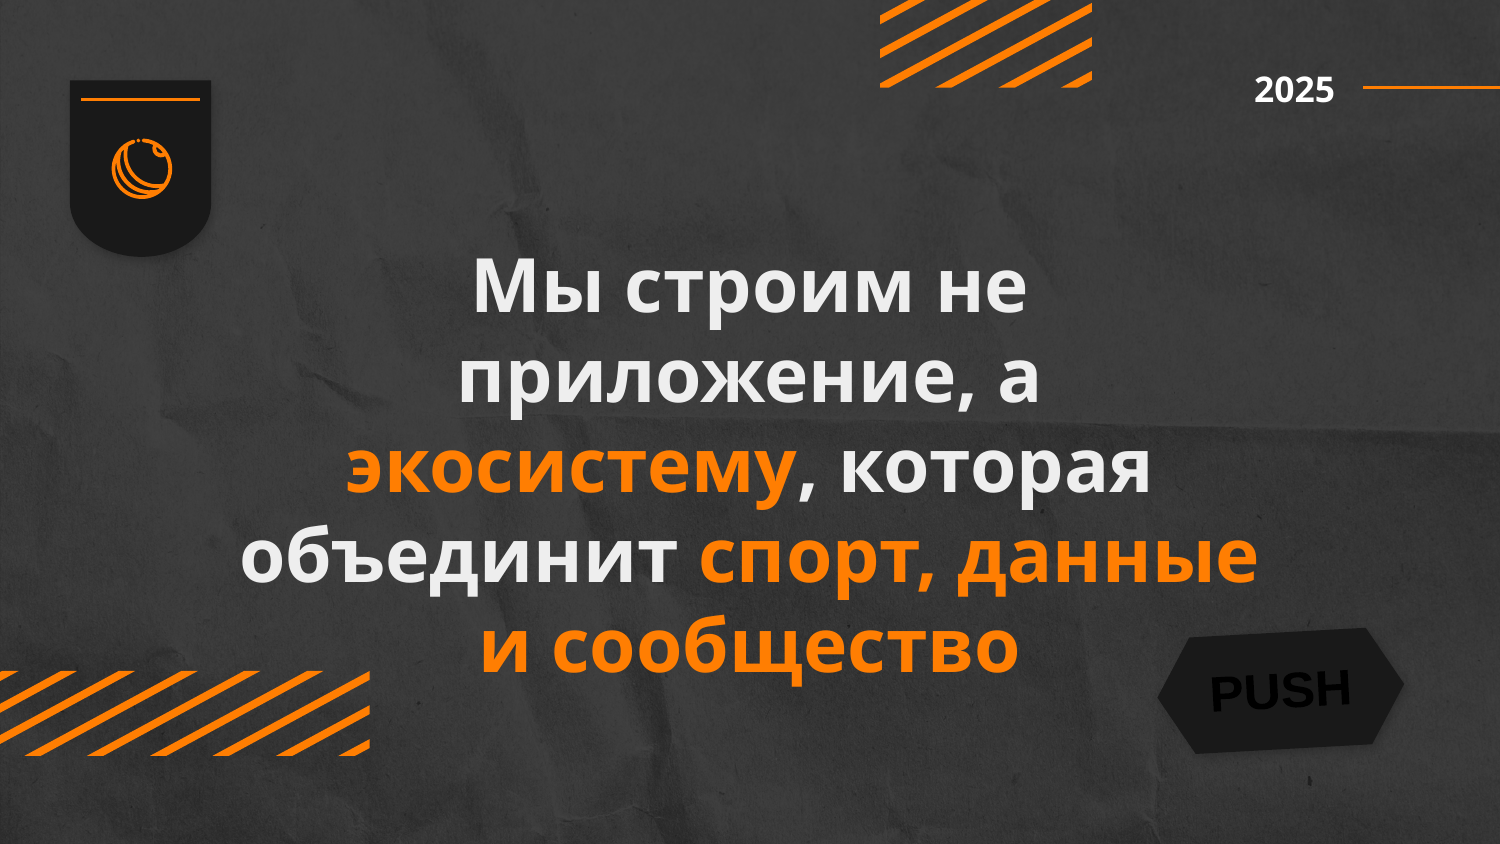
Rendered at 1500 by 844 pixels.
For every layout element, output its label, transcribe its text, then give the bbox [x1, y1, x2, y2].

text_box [1153, 625, 1408, 757]
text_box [1238, 63, 1500, 113]
title Мы строим не приложение, а экосистему, которая объединит спорт, данные и сообщество [200, 222, 1300, 622]
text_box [69, 80, 212, 258]
